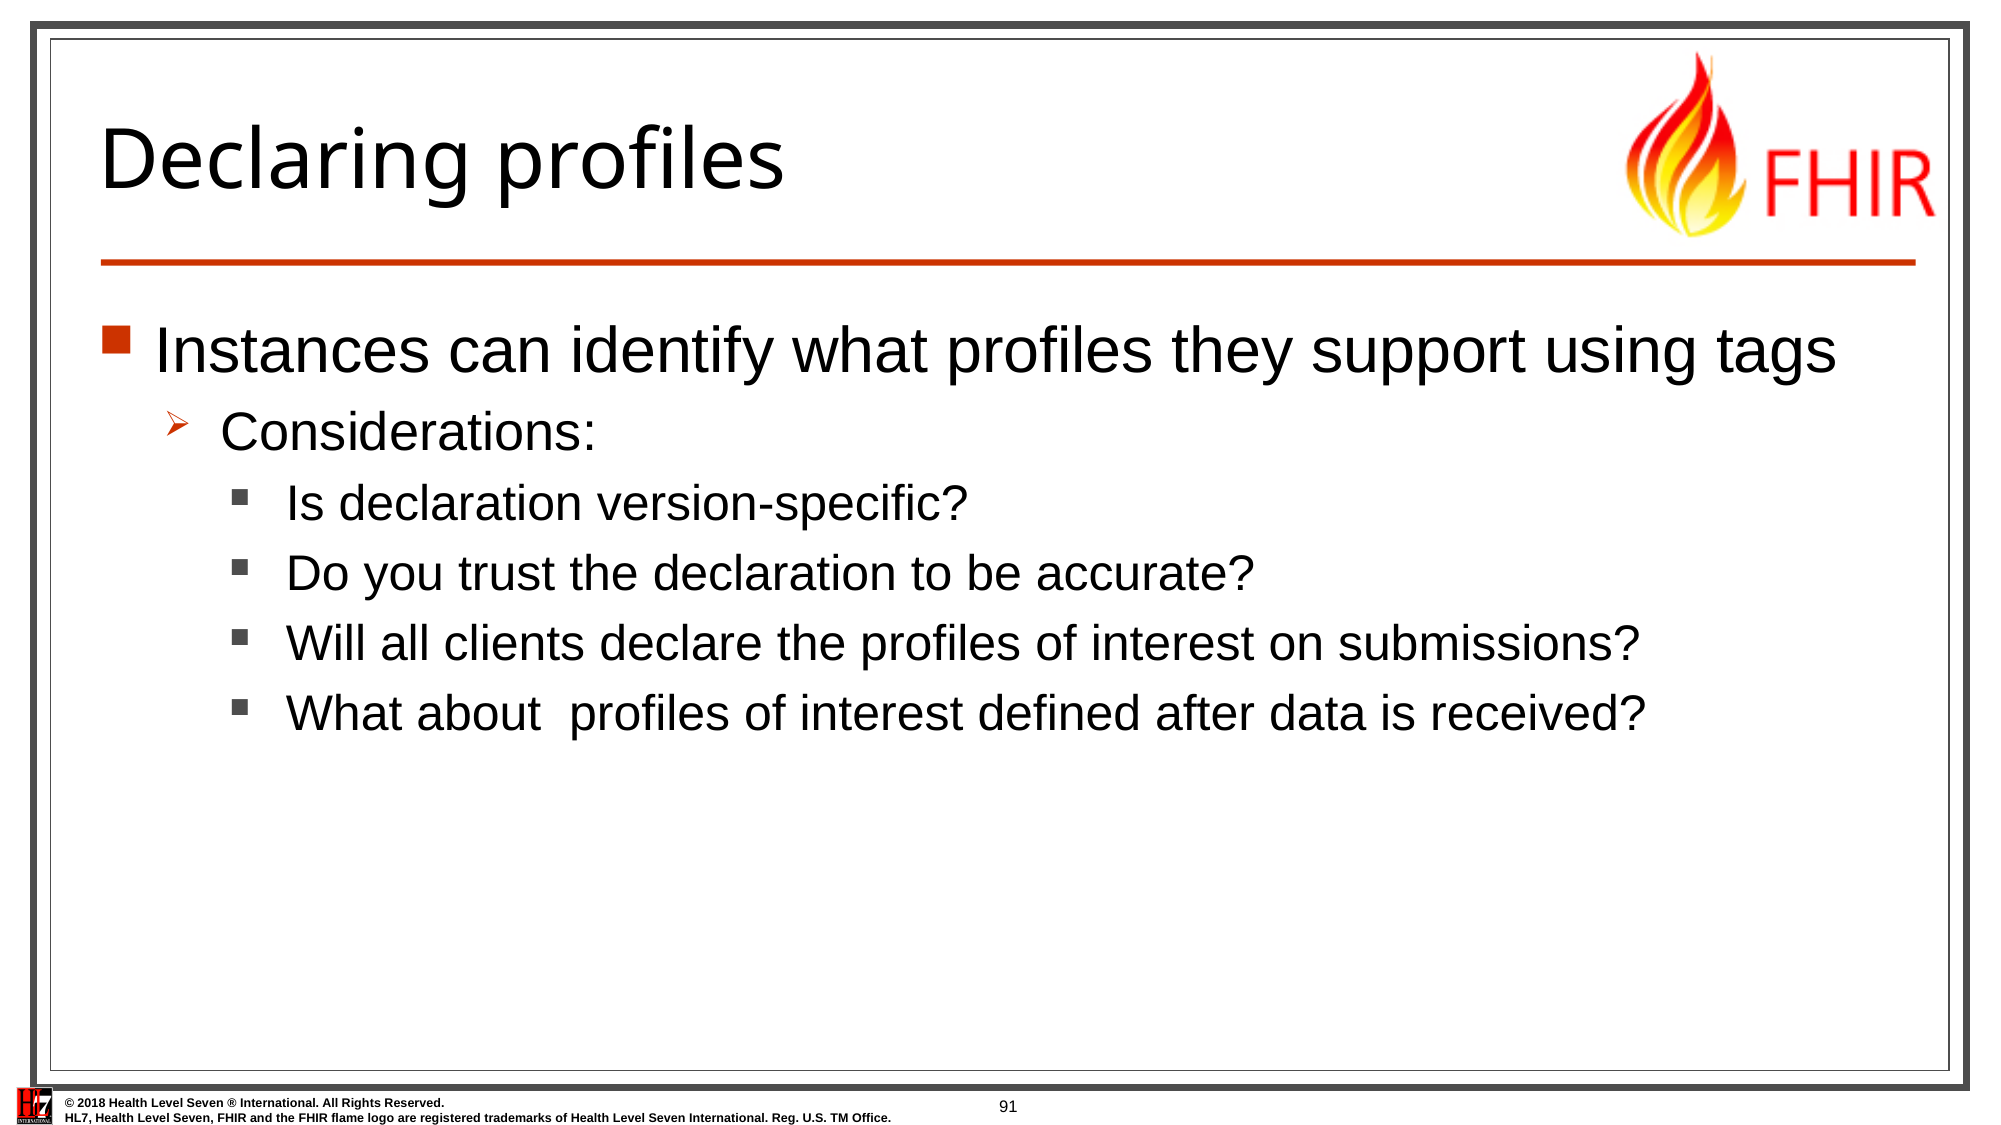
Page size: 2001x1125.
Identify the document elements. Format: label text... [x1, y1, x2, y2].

title Declaring profiles [83, 77, 1614, 213]
picture [16, 1087, 53, 1125]
slide_number 91 [949, 1087, 1067, 1125]
picture [1613, 41, 1948, 247]
list Instances can identify what profiles they support using tags Considerations: Is declaration version-specific? Do you trust the declaration to be accurate? Will all clients declare the profiles of interest on submissions? What about profiles of interest defined after data is received? [83, 299, 1917, 1026]
